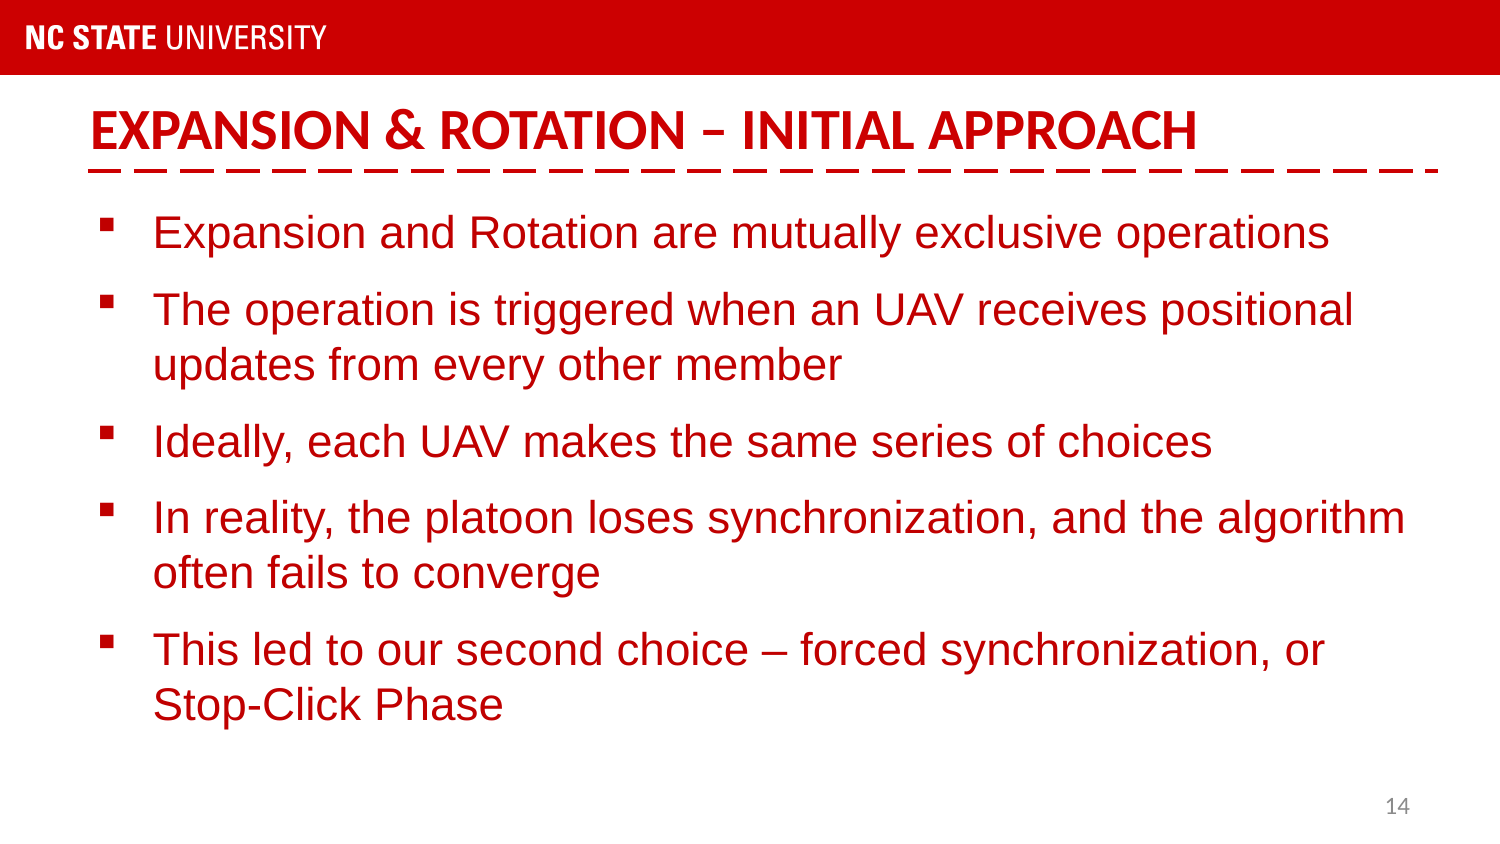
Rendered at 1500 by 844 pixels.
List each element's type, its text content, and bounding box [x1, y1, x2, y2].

title EXPANSION & ROTATION – INITIAL APPROACH [75, 60, 1425, 193]
slide_number 14 [1074, 782, 1425, 827]
picture [0, 0, 1500, 75]
list Expansion and Rotation are mutually exclusive operations The operation is triggered when an UAV receives positional updates from every other member Ideally, each UAV makes the same series of choices In reality, the platoon loses synchronization, and the algorithm often fails to converge This led to our second choice – forced synchronization, or Stop-Click Phase [81, 195, 1432, 742]
